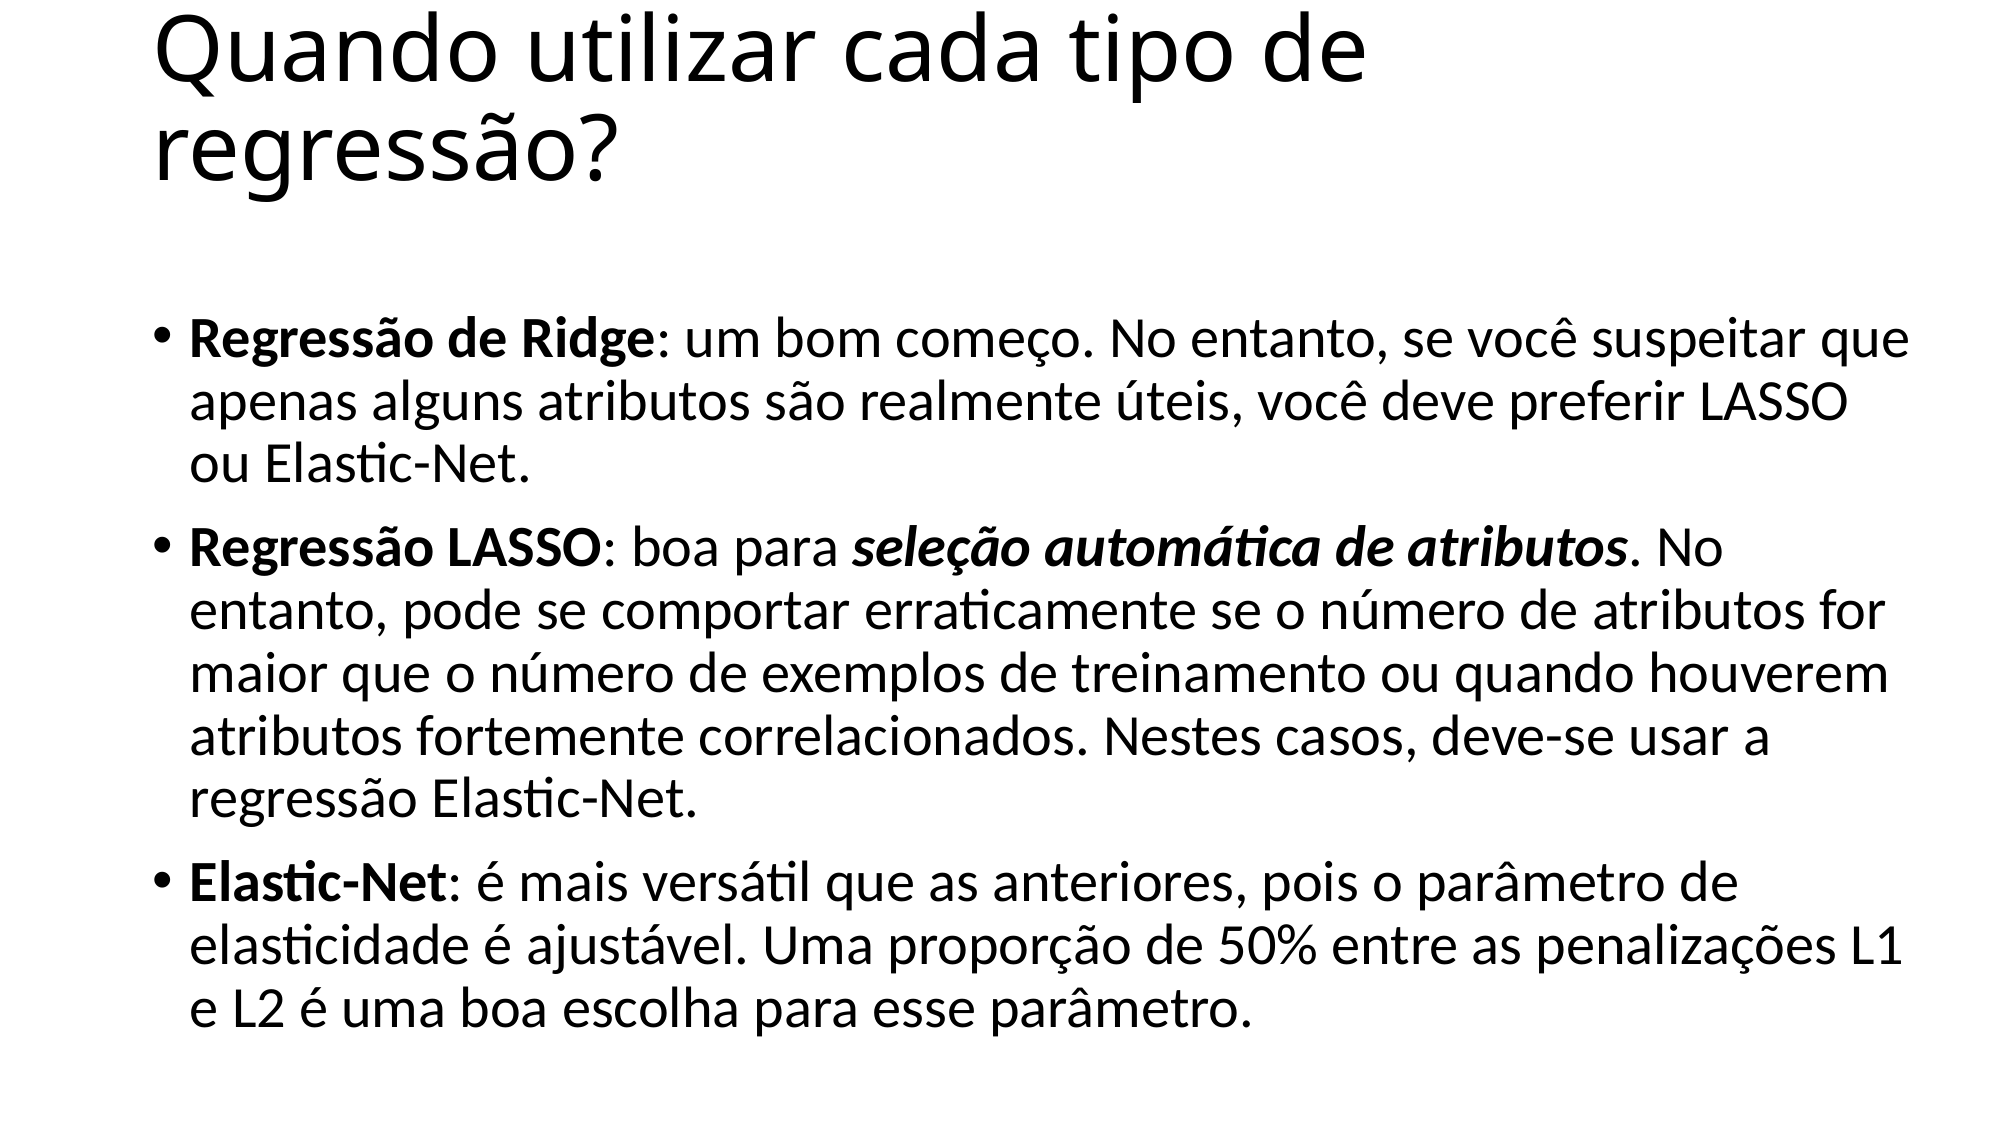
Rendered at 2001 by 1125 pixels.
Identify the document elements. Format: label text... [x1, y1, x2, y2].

title Quando utilizar cada tipo de regressão? [137, 40, 1863, 162]
